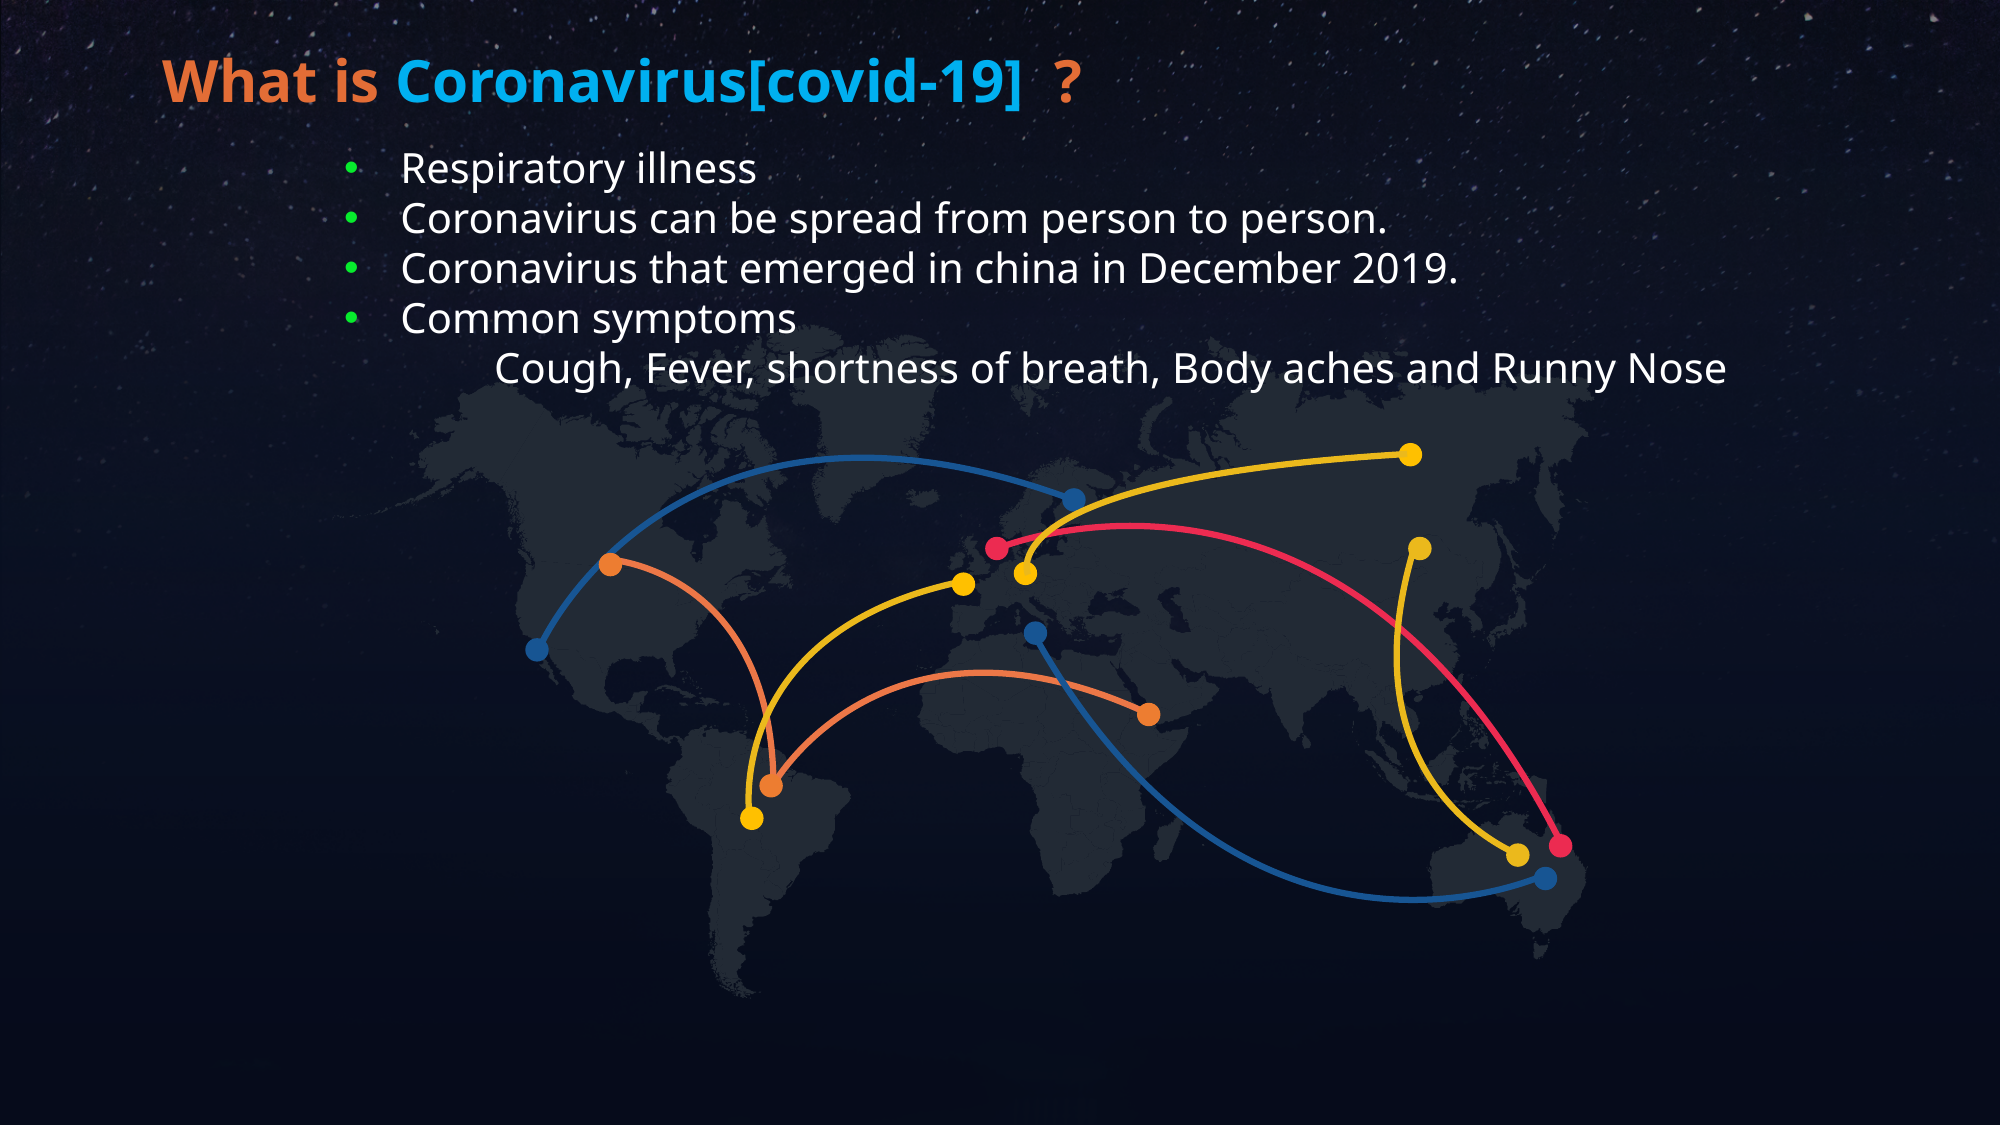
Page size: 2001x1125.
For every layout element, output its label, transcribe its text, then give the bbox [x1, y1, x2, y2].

text_box Respiratory illness Coronavirus can be spread from person to person. Coronavirus that emerged in china in December 2019. Common symptoms Cough, Fever, shortness of breath, Body aches and Runny Nose [29, 134, 1990, 450]
picture [0, 0, 2000, 1125]
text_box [332, 324, 1595, 999]
text_box What is Coronavirus[covid-19] ? [148, 36, 1615, 122]
